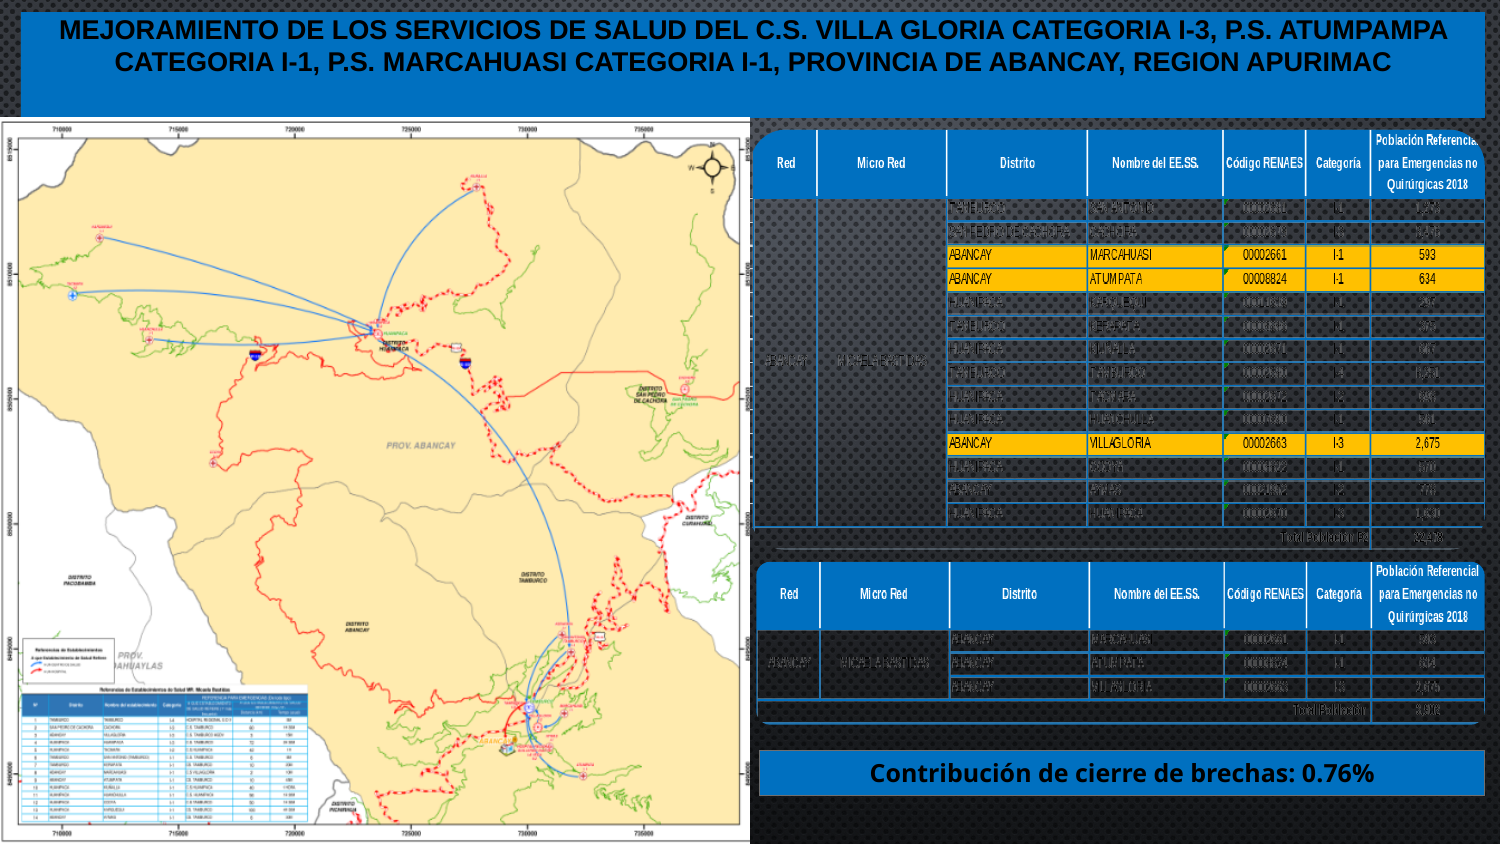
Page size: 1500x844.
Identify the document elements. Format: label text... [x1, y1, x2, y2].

picture [755, 561, 1485, 725]
picture [0, 117, 1486, 844]
text_box MEJORAMIENTO DE LOS SERVICIOS DE SALUD DEL C.S. VILLA GLORIA CATEGORIA I-3, P.S. ATUMPAMPA CATEGORIA I-1, P.S. MARCAHUASI CATEGORIA I-1, PROVINCIA DE ABANCAY, REGION APURIMAC [20, 12, 1485, 118]
text_box Contribución de cierre de brechas: 0.76% [759, 750, 1485, 796]
